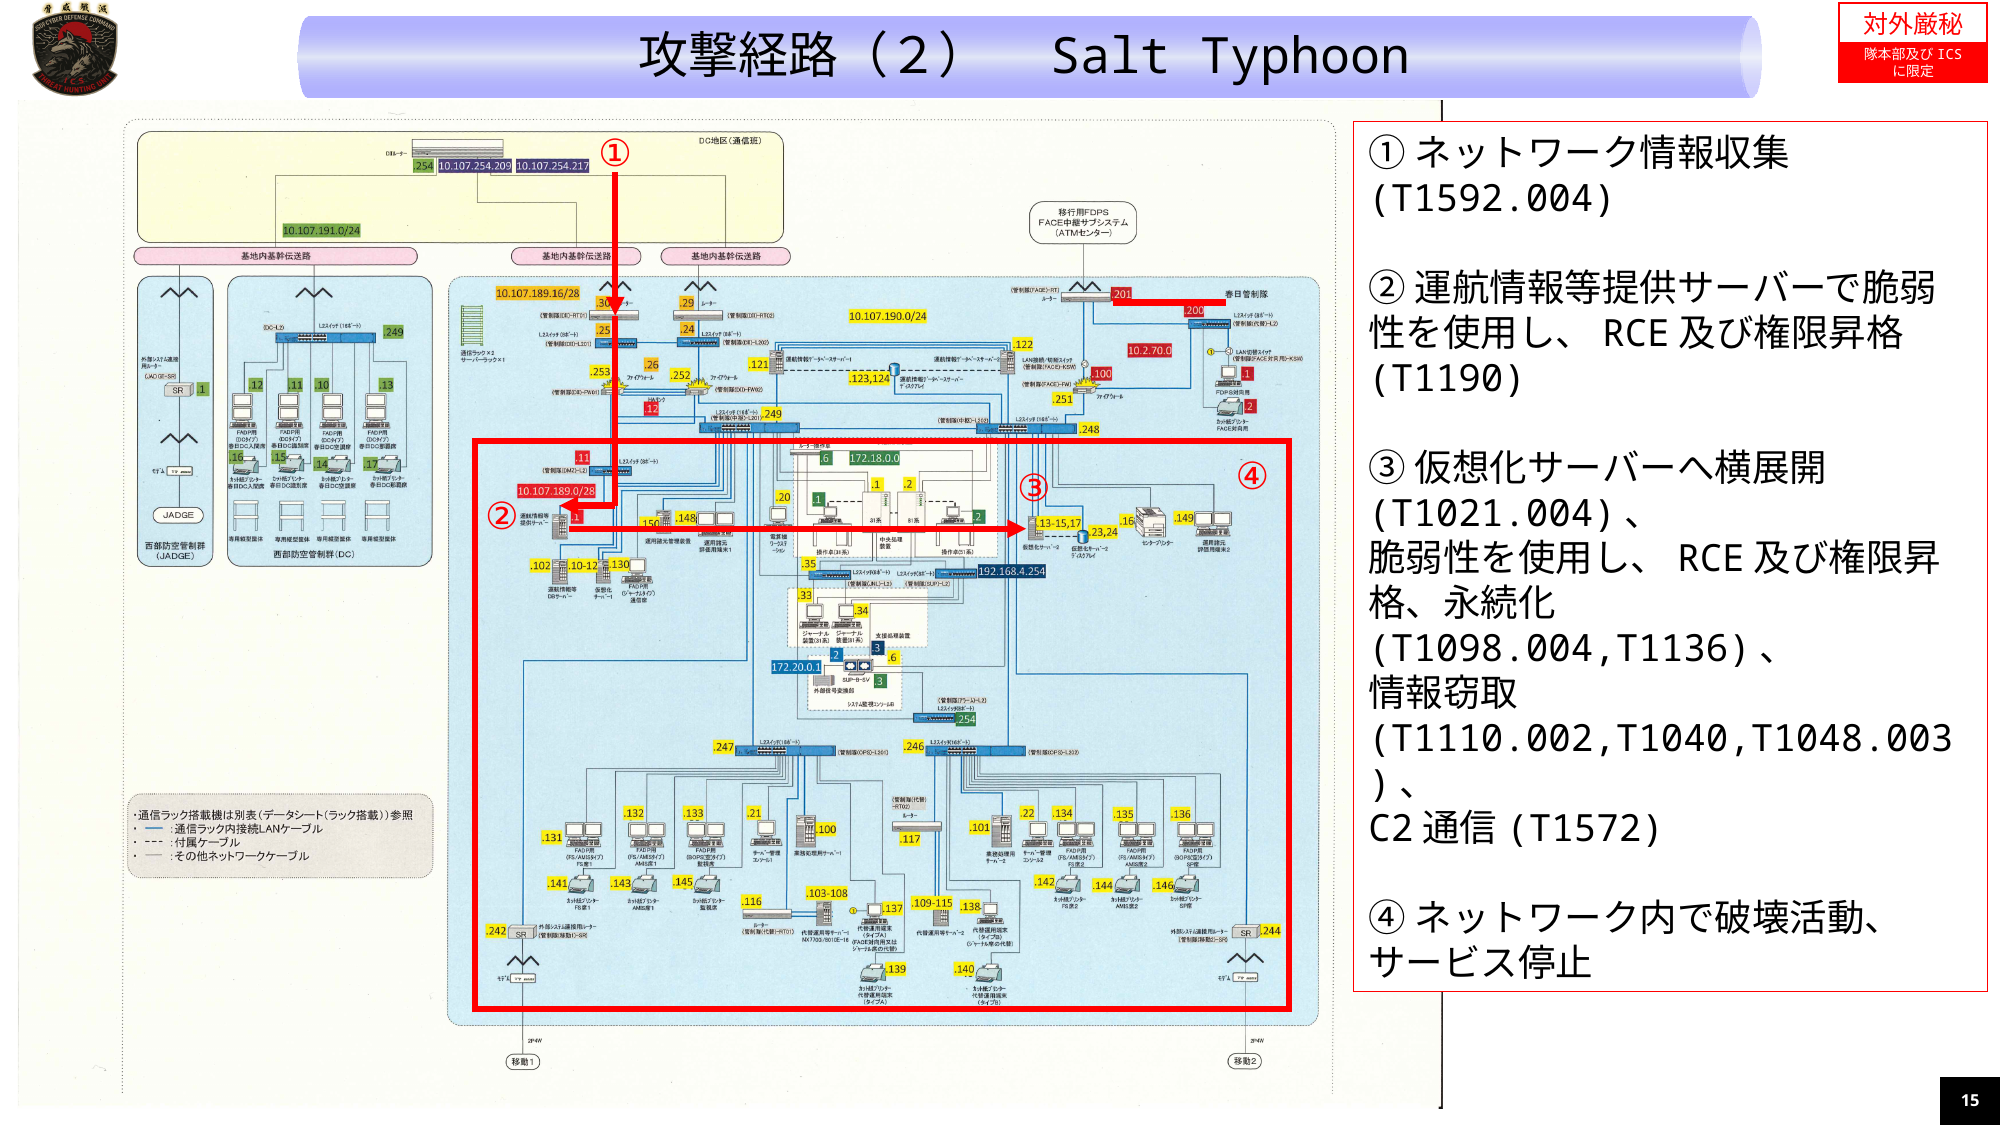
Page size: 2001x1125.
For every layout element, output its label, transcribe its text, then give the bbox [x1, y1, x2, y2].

text_box 攻撃経路（２） Salt Typhoon [313, 23, 1736, 93]
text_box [1839, 3, 1988, 82]
picture [26, 1, 125, 98]
text_box ①ネットワーク情報収集(T1592.004) ②運航情報等提供サーバーで脆弱性を使用し、RCE及び権限昇格(T1190) ③仮想化サーバーへ横展開(T1021.004)、 脆弱性を使用し、RCE及び権限昇格、永続化(T1098.004,T1136)、 情報窃取(T1110.002,T1040,T1048.003)、 C2通信(T1572) ④ネットワーク内で破壊活動、サービス停止 [1443, 121, 1988, 992]
picture [17, 100, 1443, 1109]
